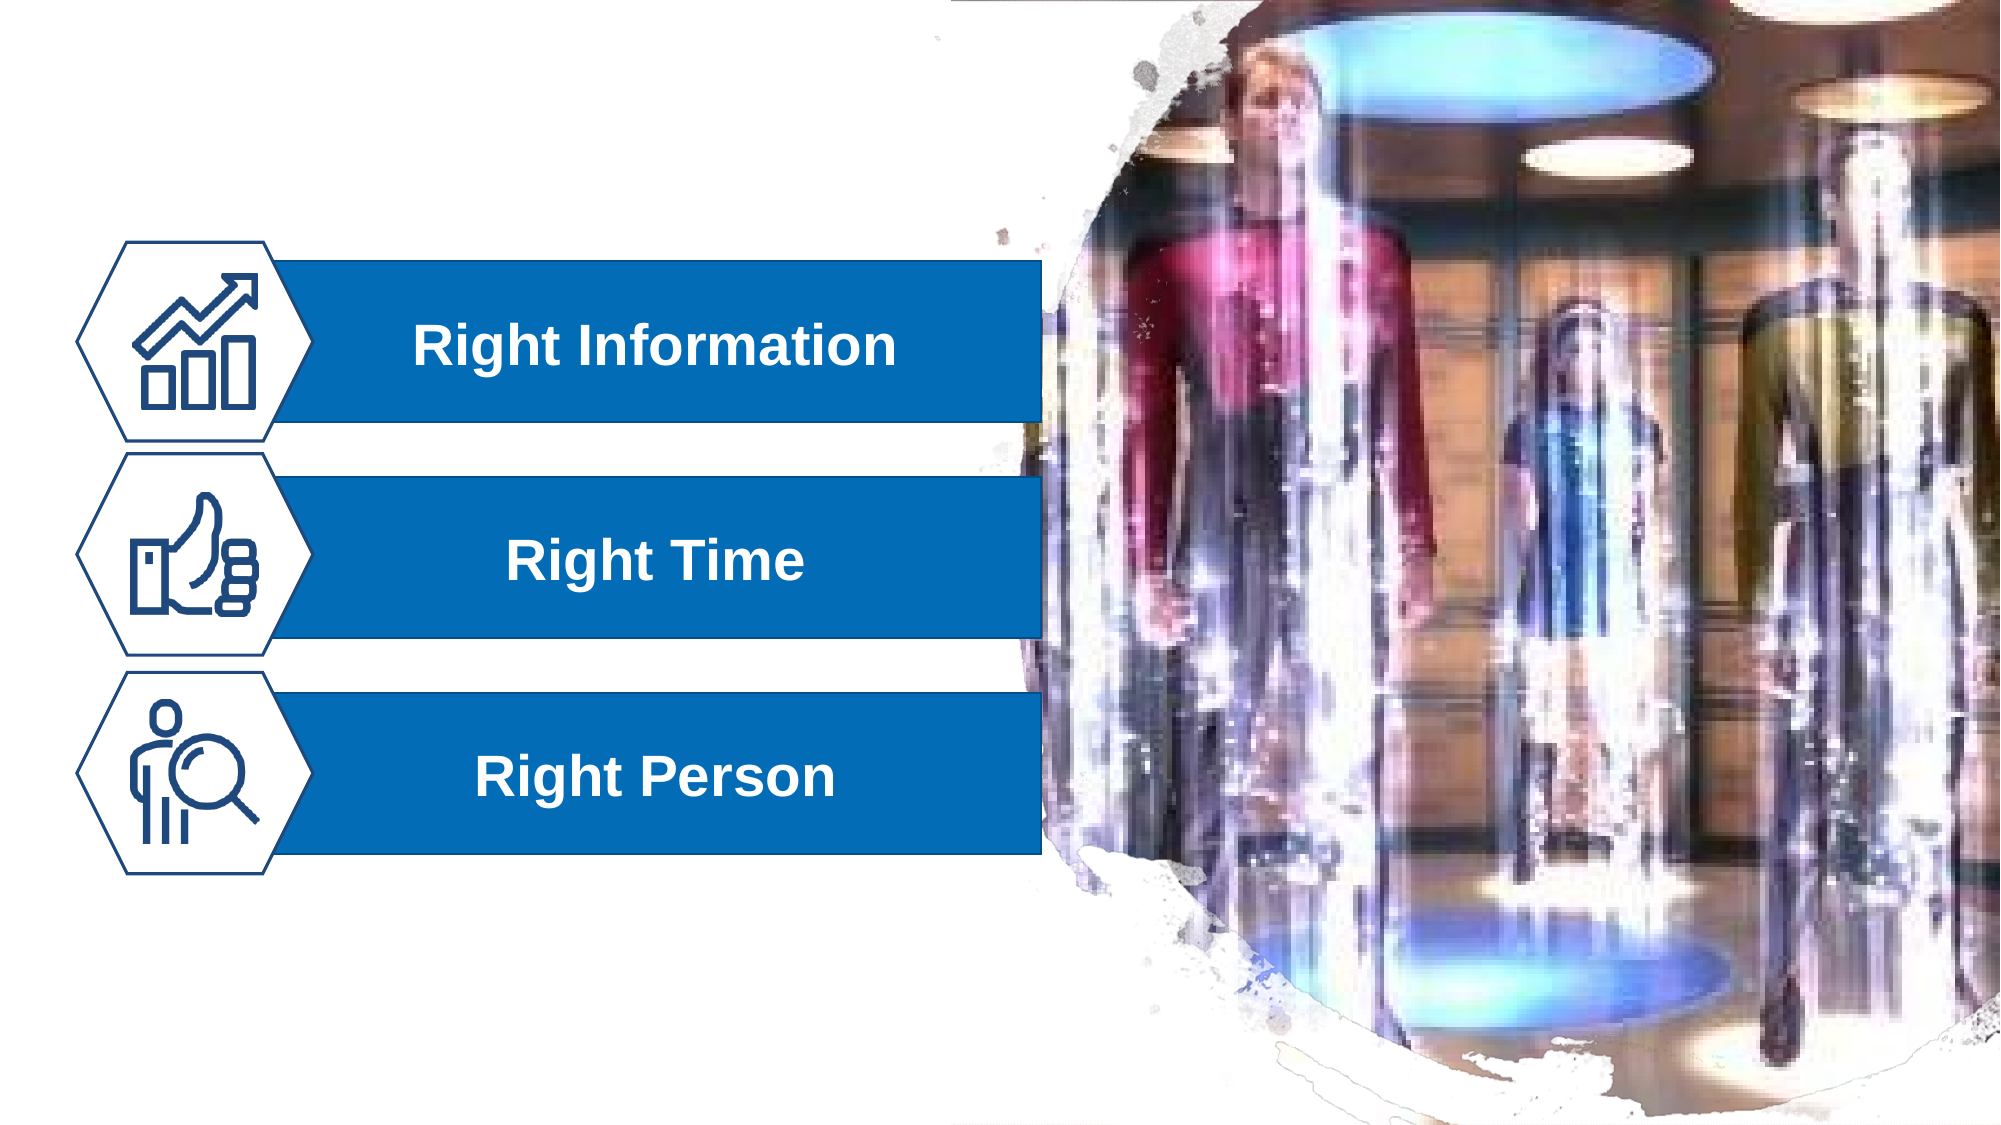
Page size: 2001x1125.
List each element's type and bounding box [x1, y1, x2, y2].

text_box [76, 242, 313, 441]
text_box [76, 453, 313, 656]
picture [0, 0, 2000, 1125]
text_box [76, 672, 313, 874]
